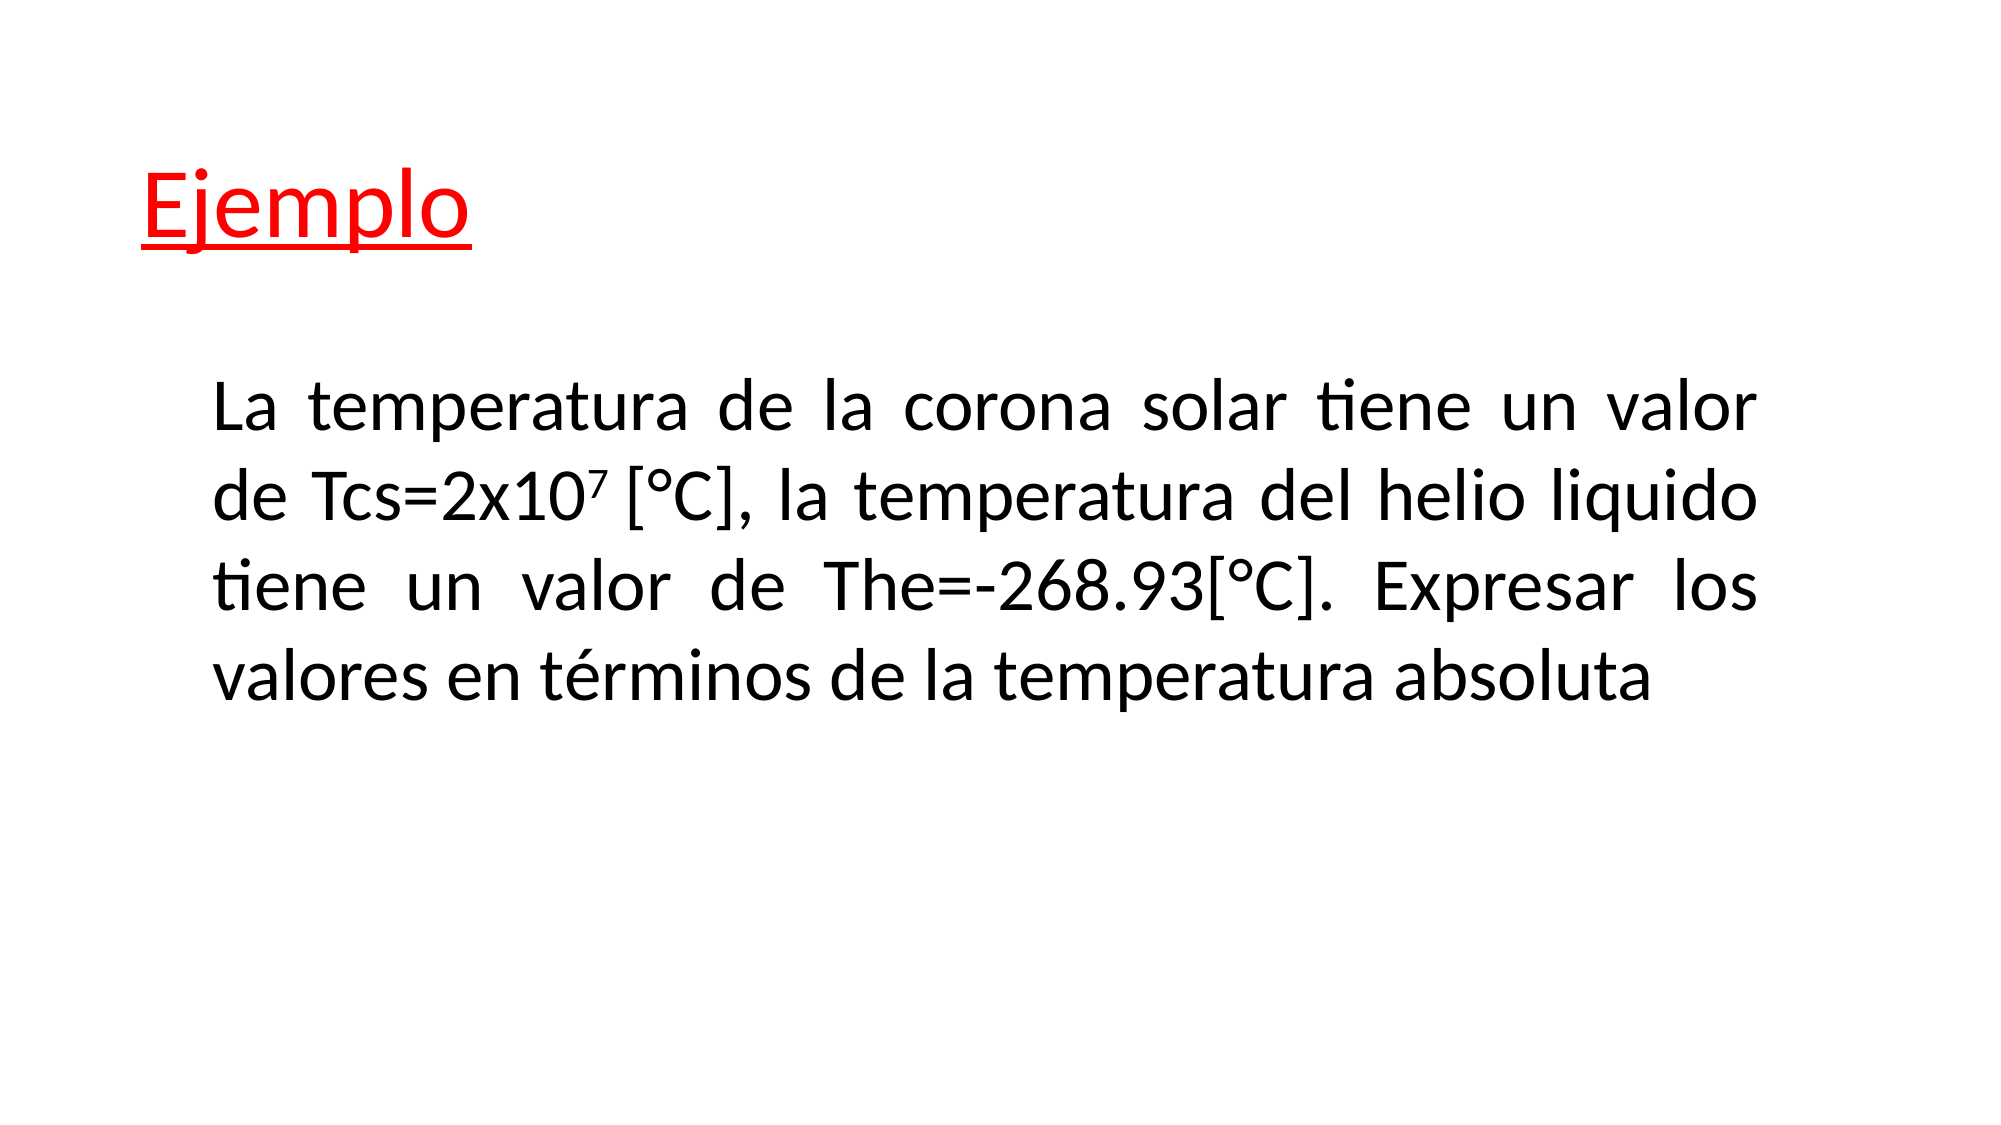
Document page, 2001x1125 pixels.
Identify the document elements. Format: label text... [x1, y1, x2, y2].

text_box La temperatura de la corona solar tiene un valor de Tcs=2x107 [°C], la temperatura del helio liquido tiene un valor de The=-268.93[°C]. Expresar los valores en términos de la temperatura absoluta [197, 348, 1775, 724]
text_box Ejemplo [126, 130, 1746, 265]
